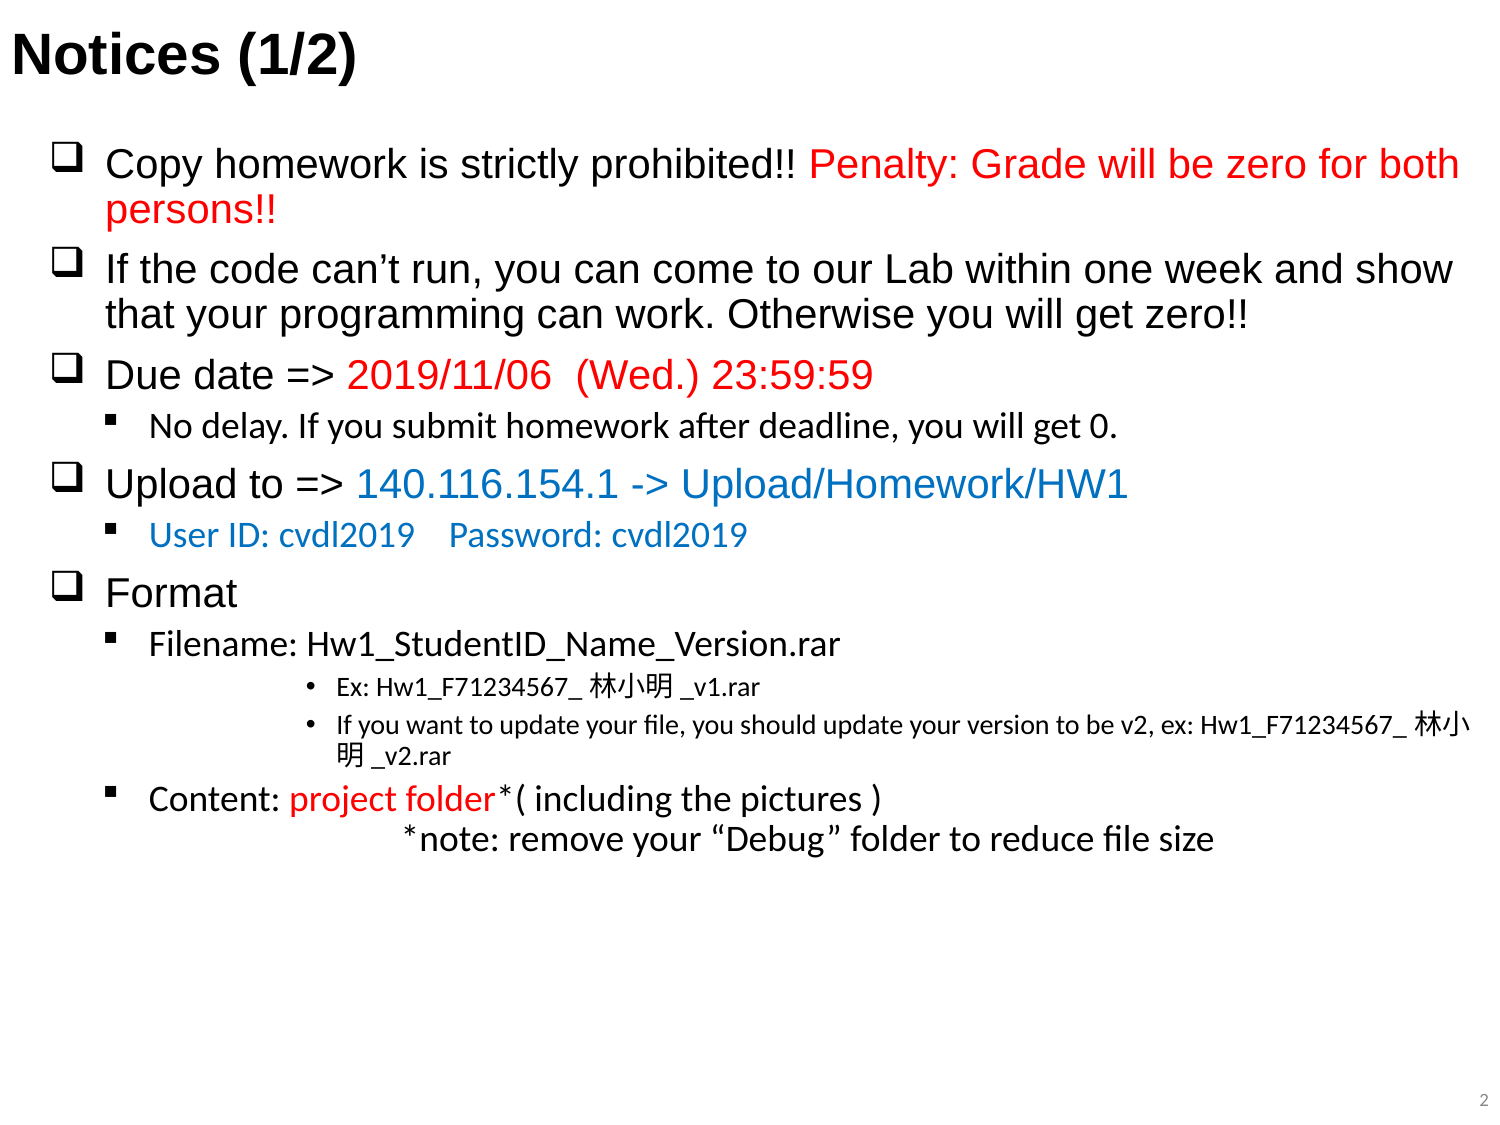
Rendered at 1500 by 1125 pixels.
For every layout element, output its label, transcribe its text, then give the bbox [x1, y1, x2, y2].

list Copy homework is strictly prohibited!! Penalty: Grade will be zero for both persons!! If the code can’t run, you can come to our Lab within one week and show that your programming can work. Otherwise you will get zero!! Due date => 2019/11/06 (Wed.) 23:59:59 No delay. If you submit homework after deadline, you will get 0. Upload to => 140.116.154.1 -> Upload/Homework/HW1 User ID: cvdl2019 Password: cvdl2019 Format Filename: Hw1_StudentID_Name_Version.rar Ex: Hw1_F71234567_林小明_v1.rar If you want to update your file, you should update your version to be v2, ex: Hw1_F71234567_林小明_v2.rar Content: project folder*( including the pictures ) *note: remove your “Debug” folder to reduce file size [11, 127, 1500, 1053]
slide_number 2 [1162, 1076, 1500, 1122]
title Notices (1/2) [0, 8, 1294, 104]
